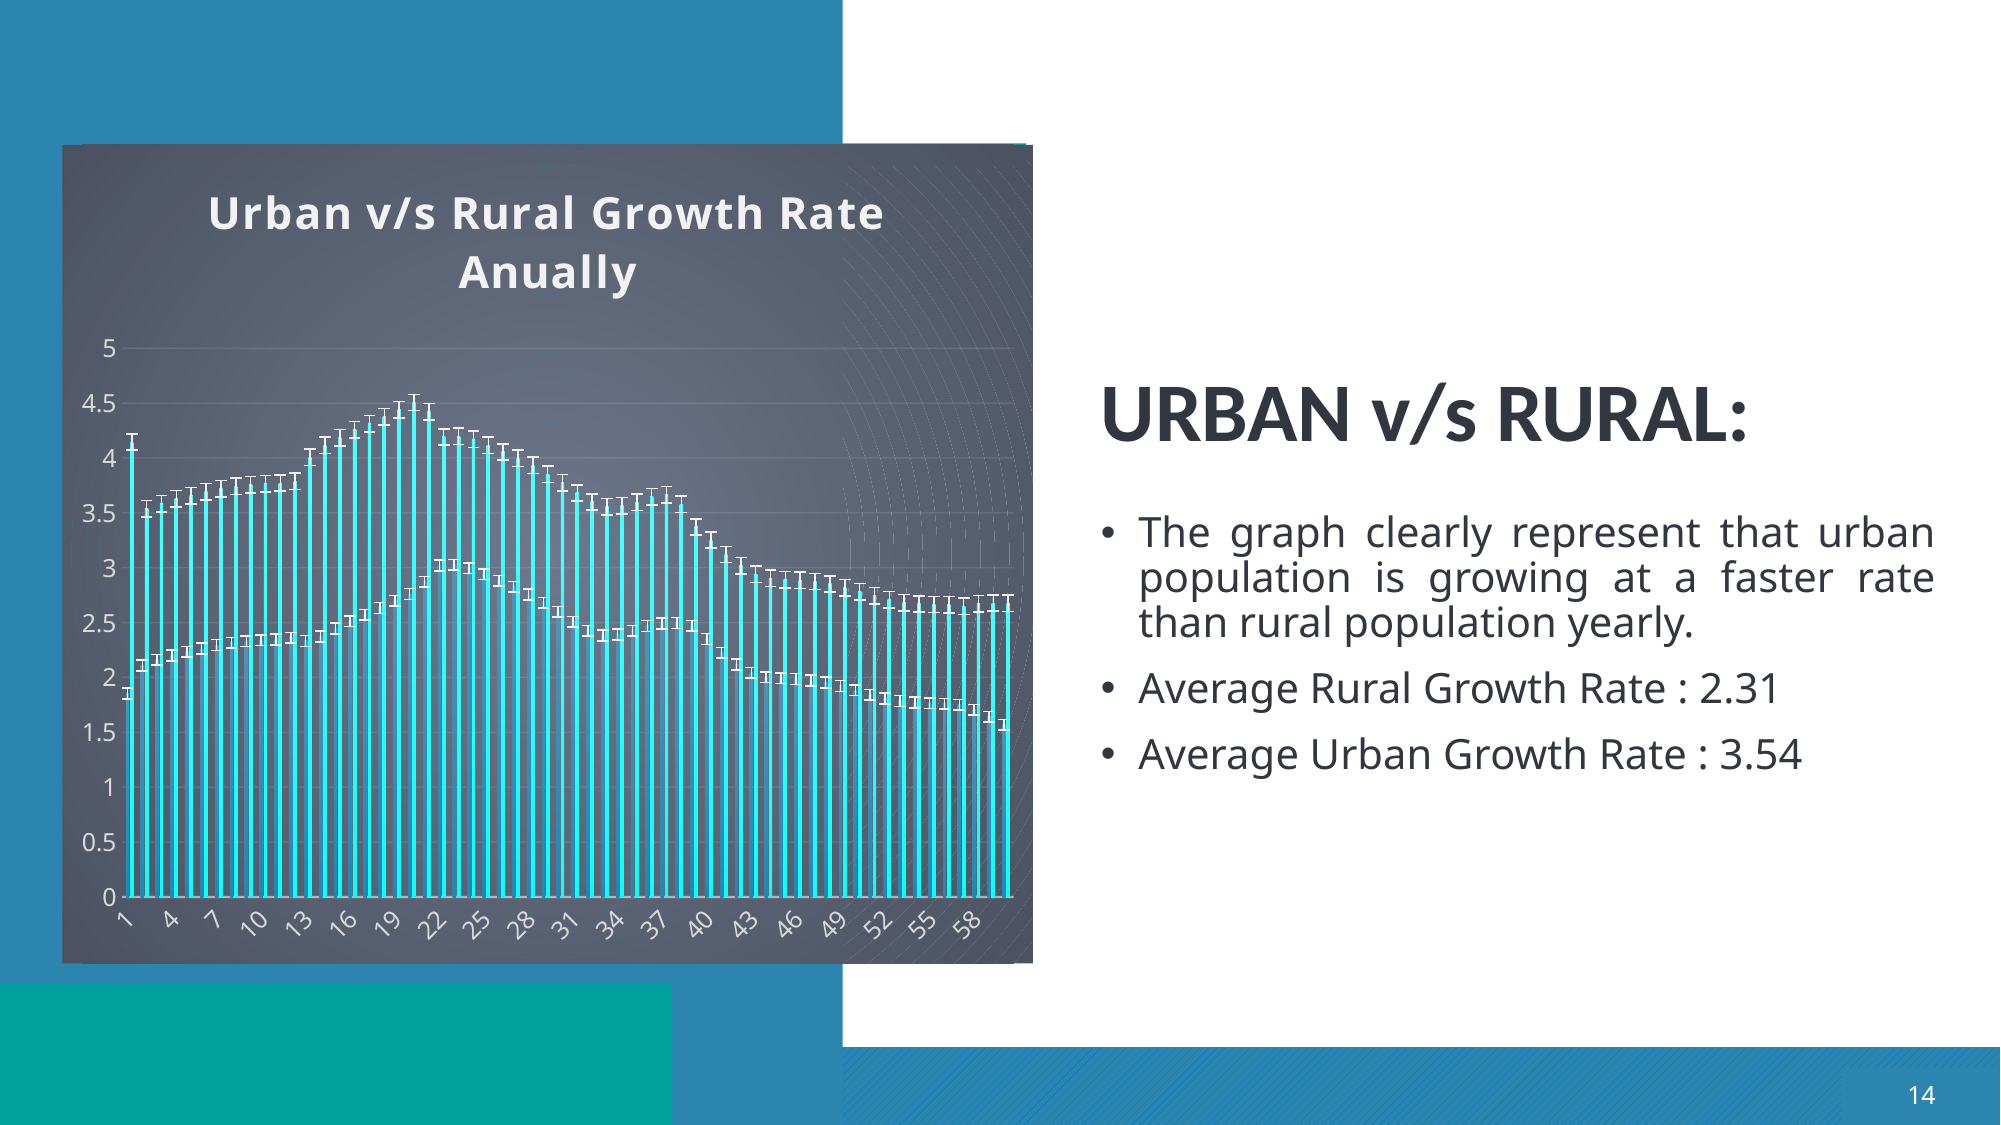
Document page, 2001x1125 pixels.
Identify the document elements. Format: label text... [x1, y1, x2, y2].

list The graph clearly represent that urban population is growing at a faster rate than rural population yearly. Average Rural Growth Rate : 2.31 Average Urban Growth Rate : 3.54 [1085, 504, 1951, 924]
title URBAN v/s RURAL: [1085, 212, 1951, 468]
slide_number 14 [1889, 1079, 1951, 1114]
chart [62, 144, 1033, 964]
